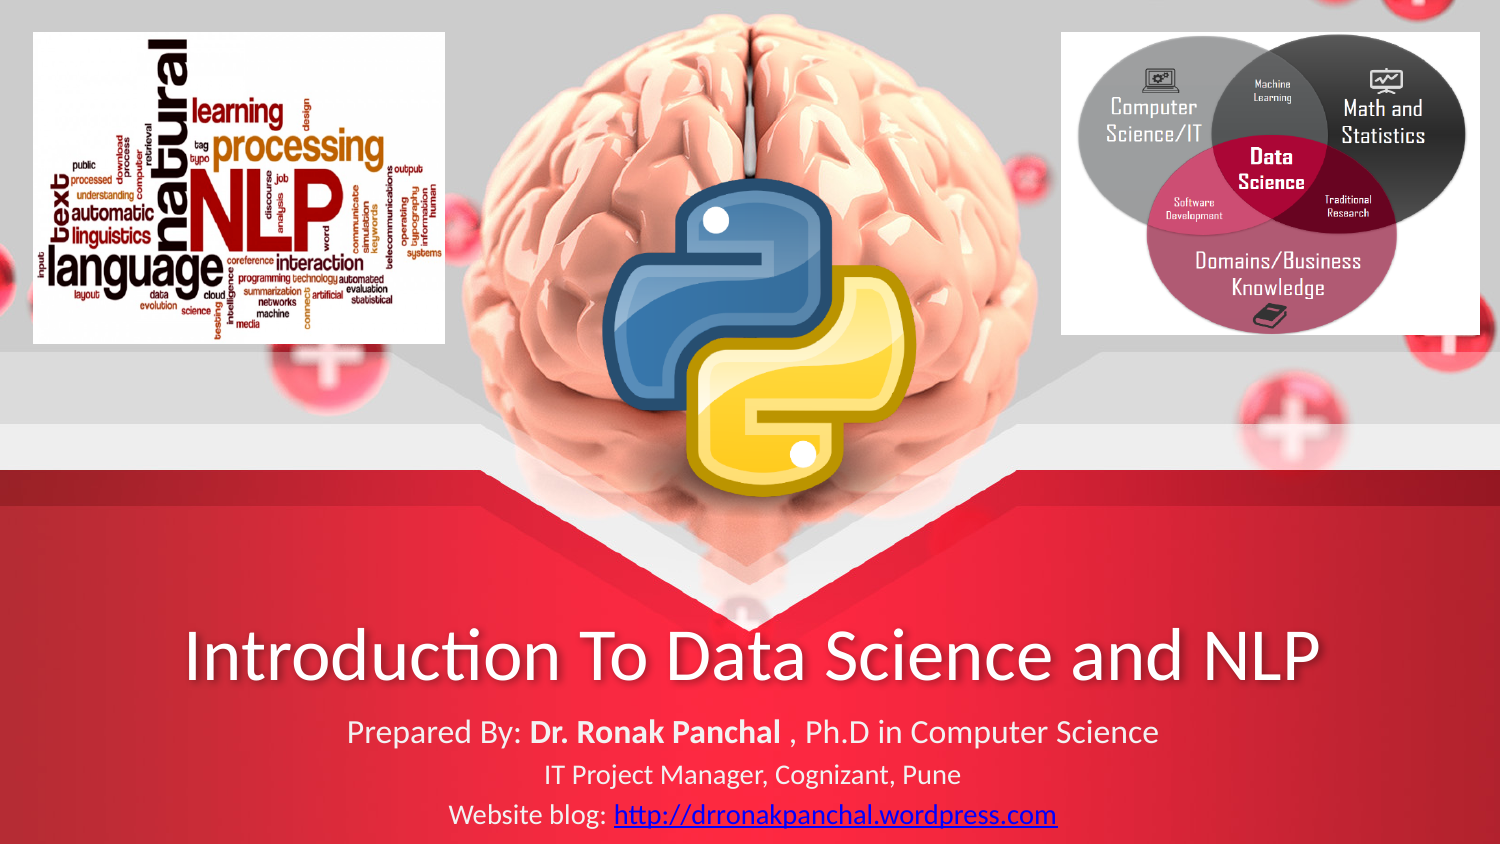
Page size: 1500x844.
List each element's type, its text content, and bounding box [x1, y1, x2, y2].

subtitle Prepared By: Dr. Ronak Panchal , Ph.D in Computer Science IT Project Manager, Cognizant, Pune Website blog: http://drronakpanchal.wordpress.com [106, 702, 1400, 839]
title Introduction To Data Science and NLP [106, 587, 1400, 702]
picture [0, 0, 1500, 844]
